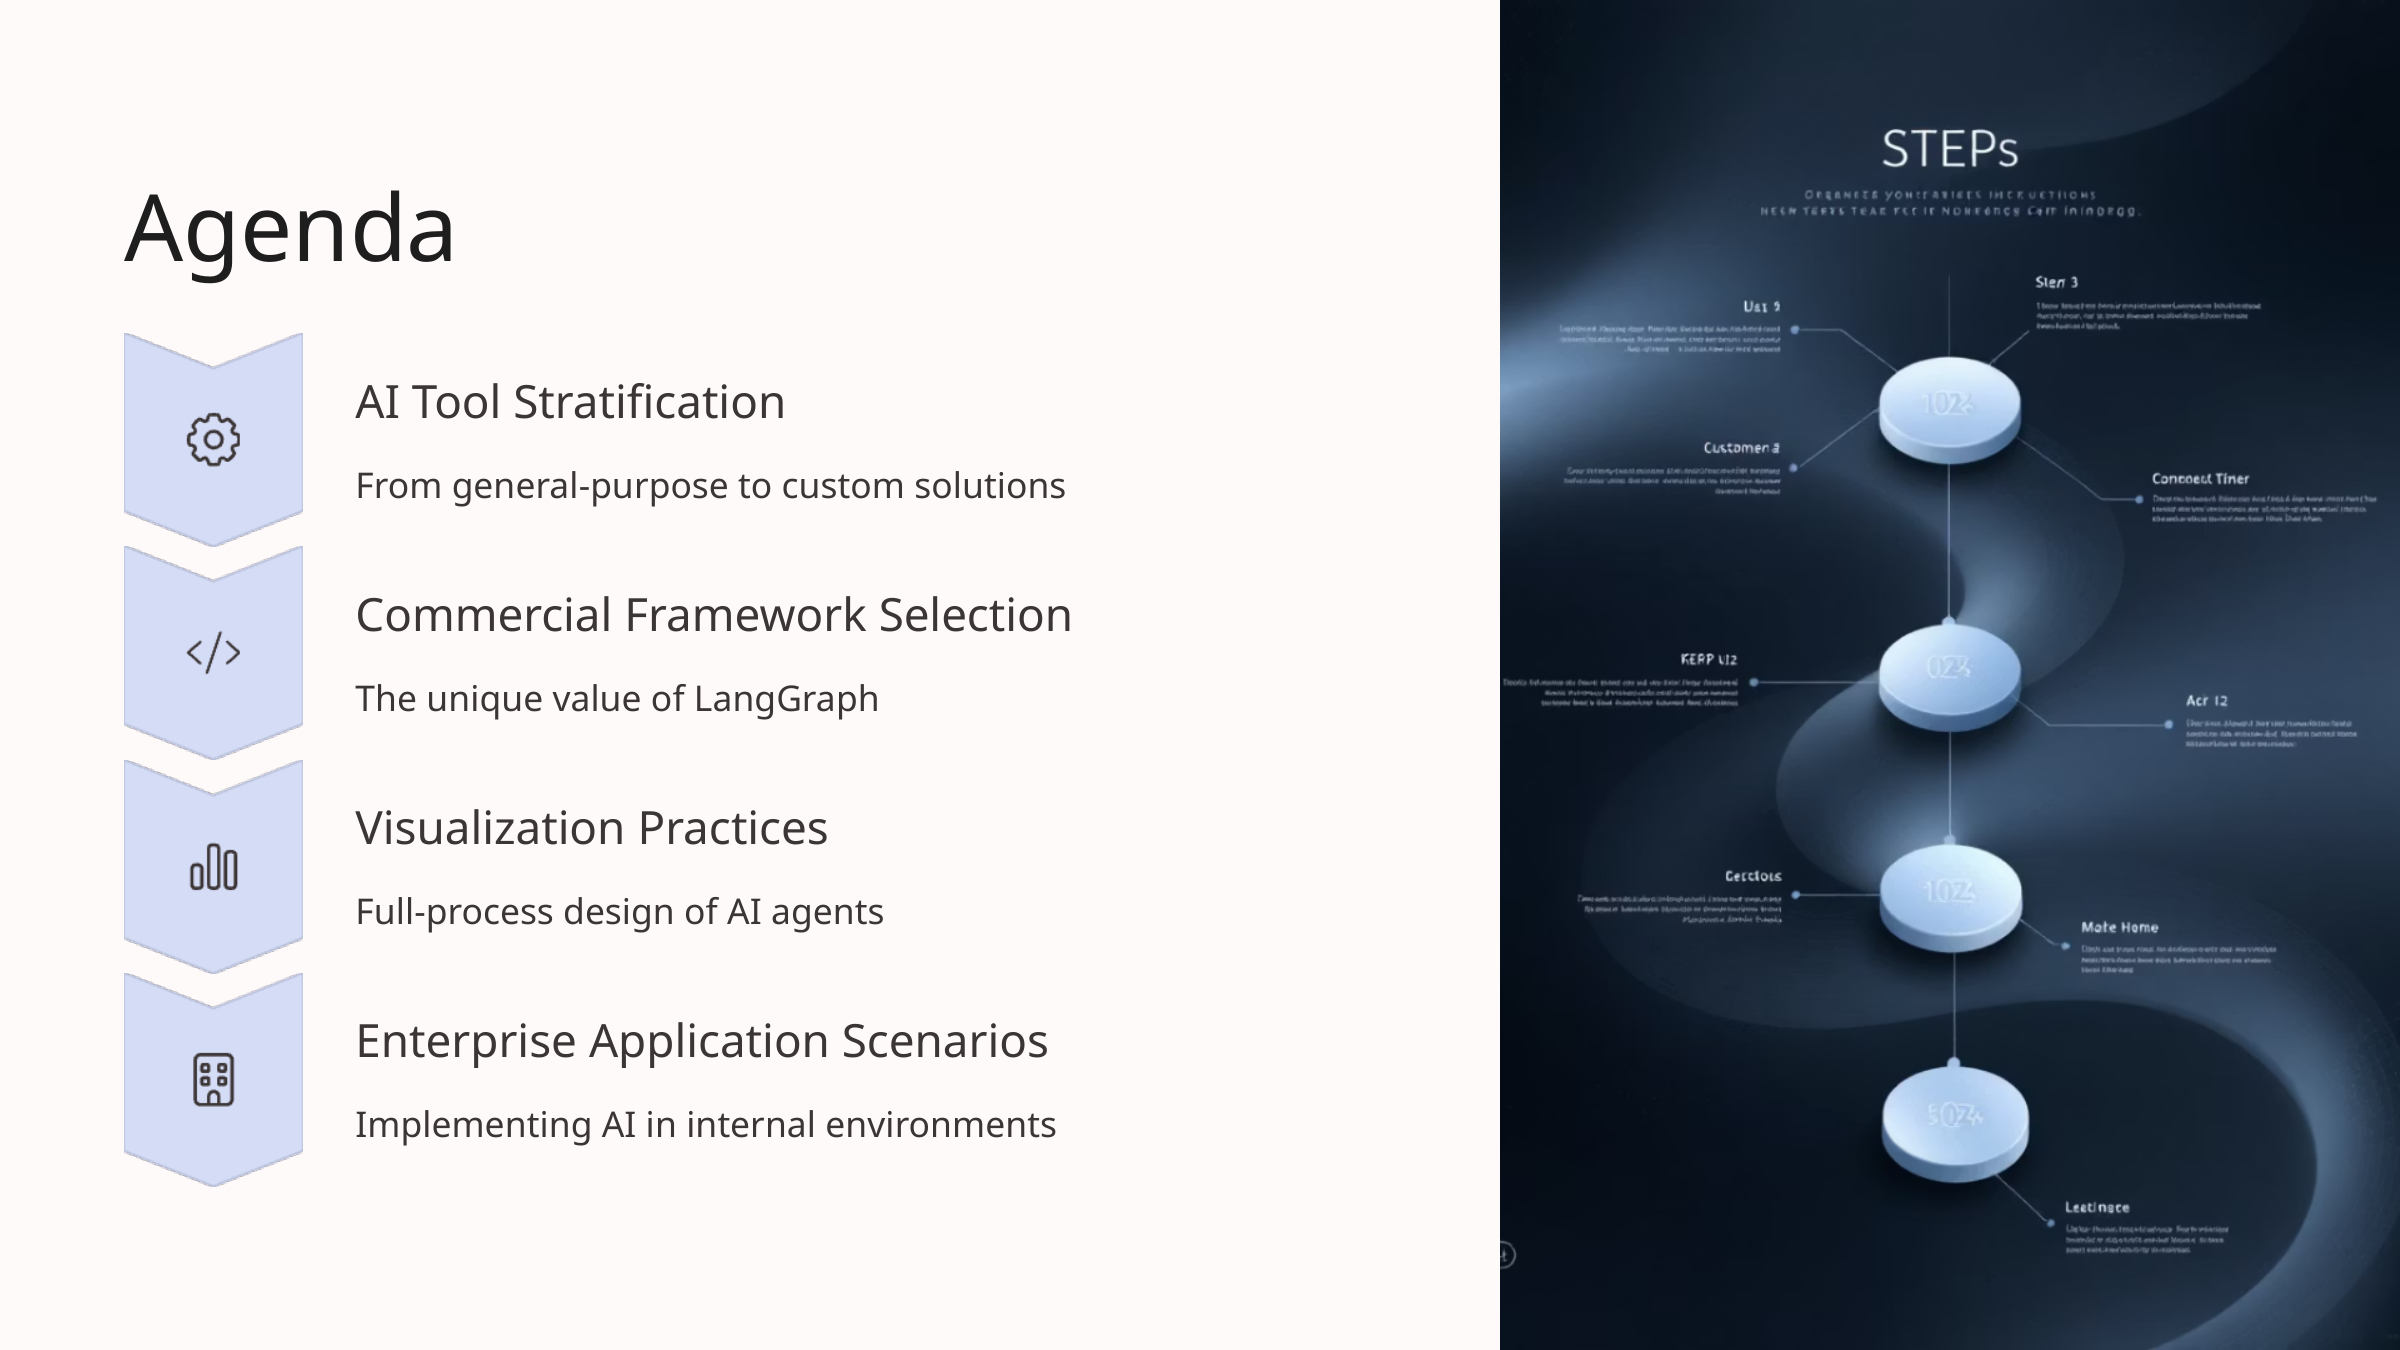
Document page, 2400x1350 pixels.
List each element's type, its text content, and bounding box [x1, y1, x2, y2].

text_box Implementing AI in internal environments [355, 1088, 1376, 1146]
picture [1499, 0, 2400, 1350]
text_box AI Tool Stratification [355, 369, 841, 428]
picture [124, 333, 303, 1187]
text_box Agenda [124, 163, 1060, 281]
text_box Enterprise Application Scenarios [355, 1008, 1133, 1068]
text_box Commercial Framework Selection [355, 582, 1162, 641]
text_box The unique value of LangGraph [355, 662, 1376, 719]
text_box Full-process design of AI agents [355, 875, 1376, 933]
text_box Visualization Practices [355, 795, 890, 854]
text_box From general-purpose to custom solutions [355, 448, 1376, 506]
